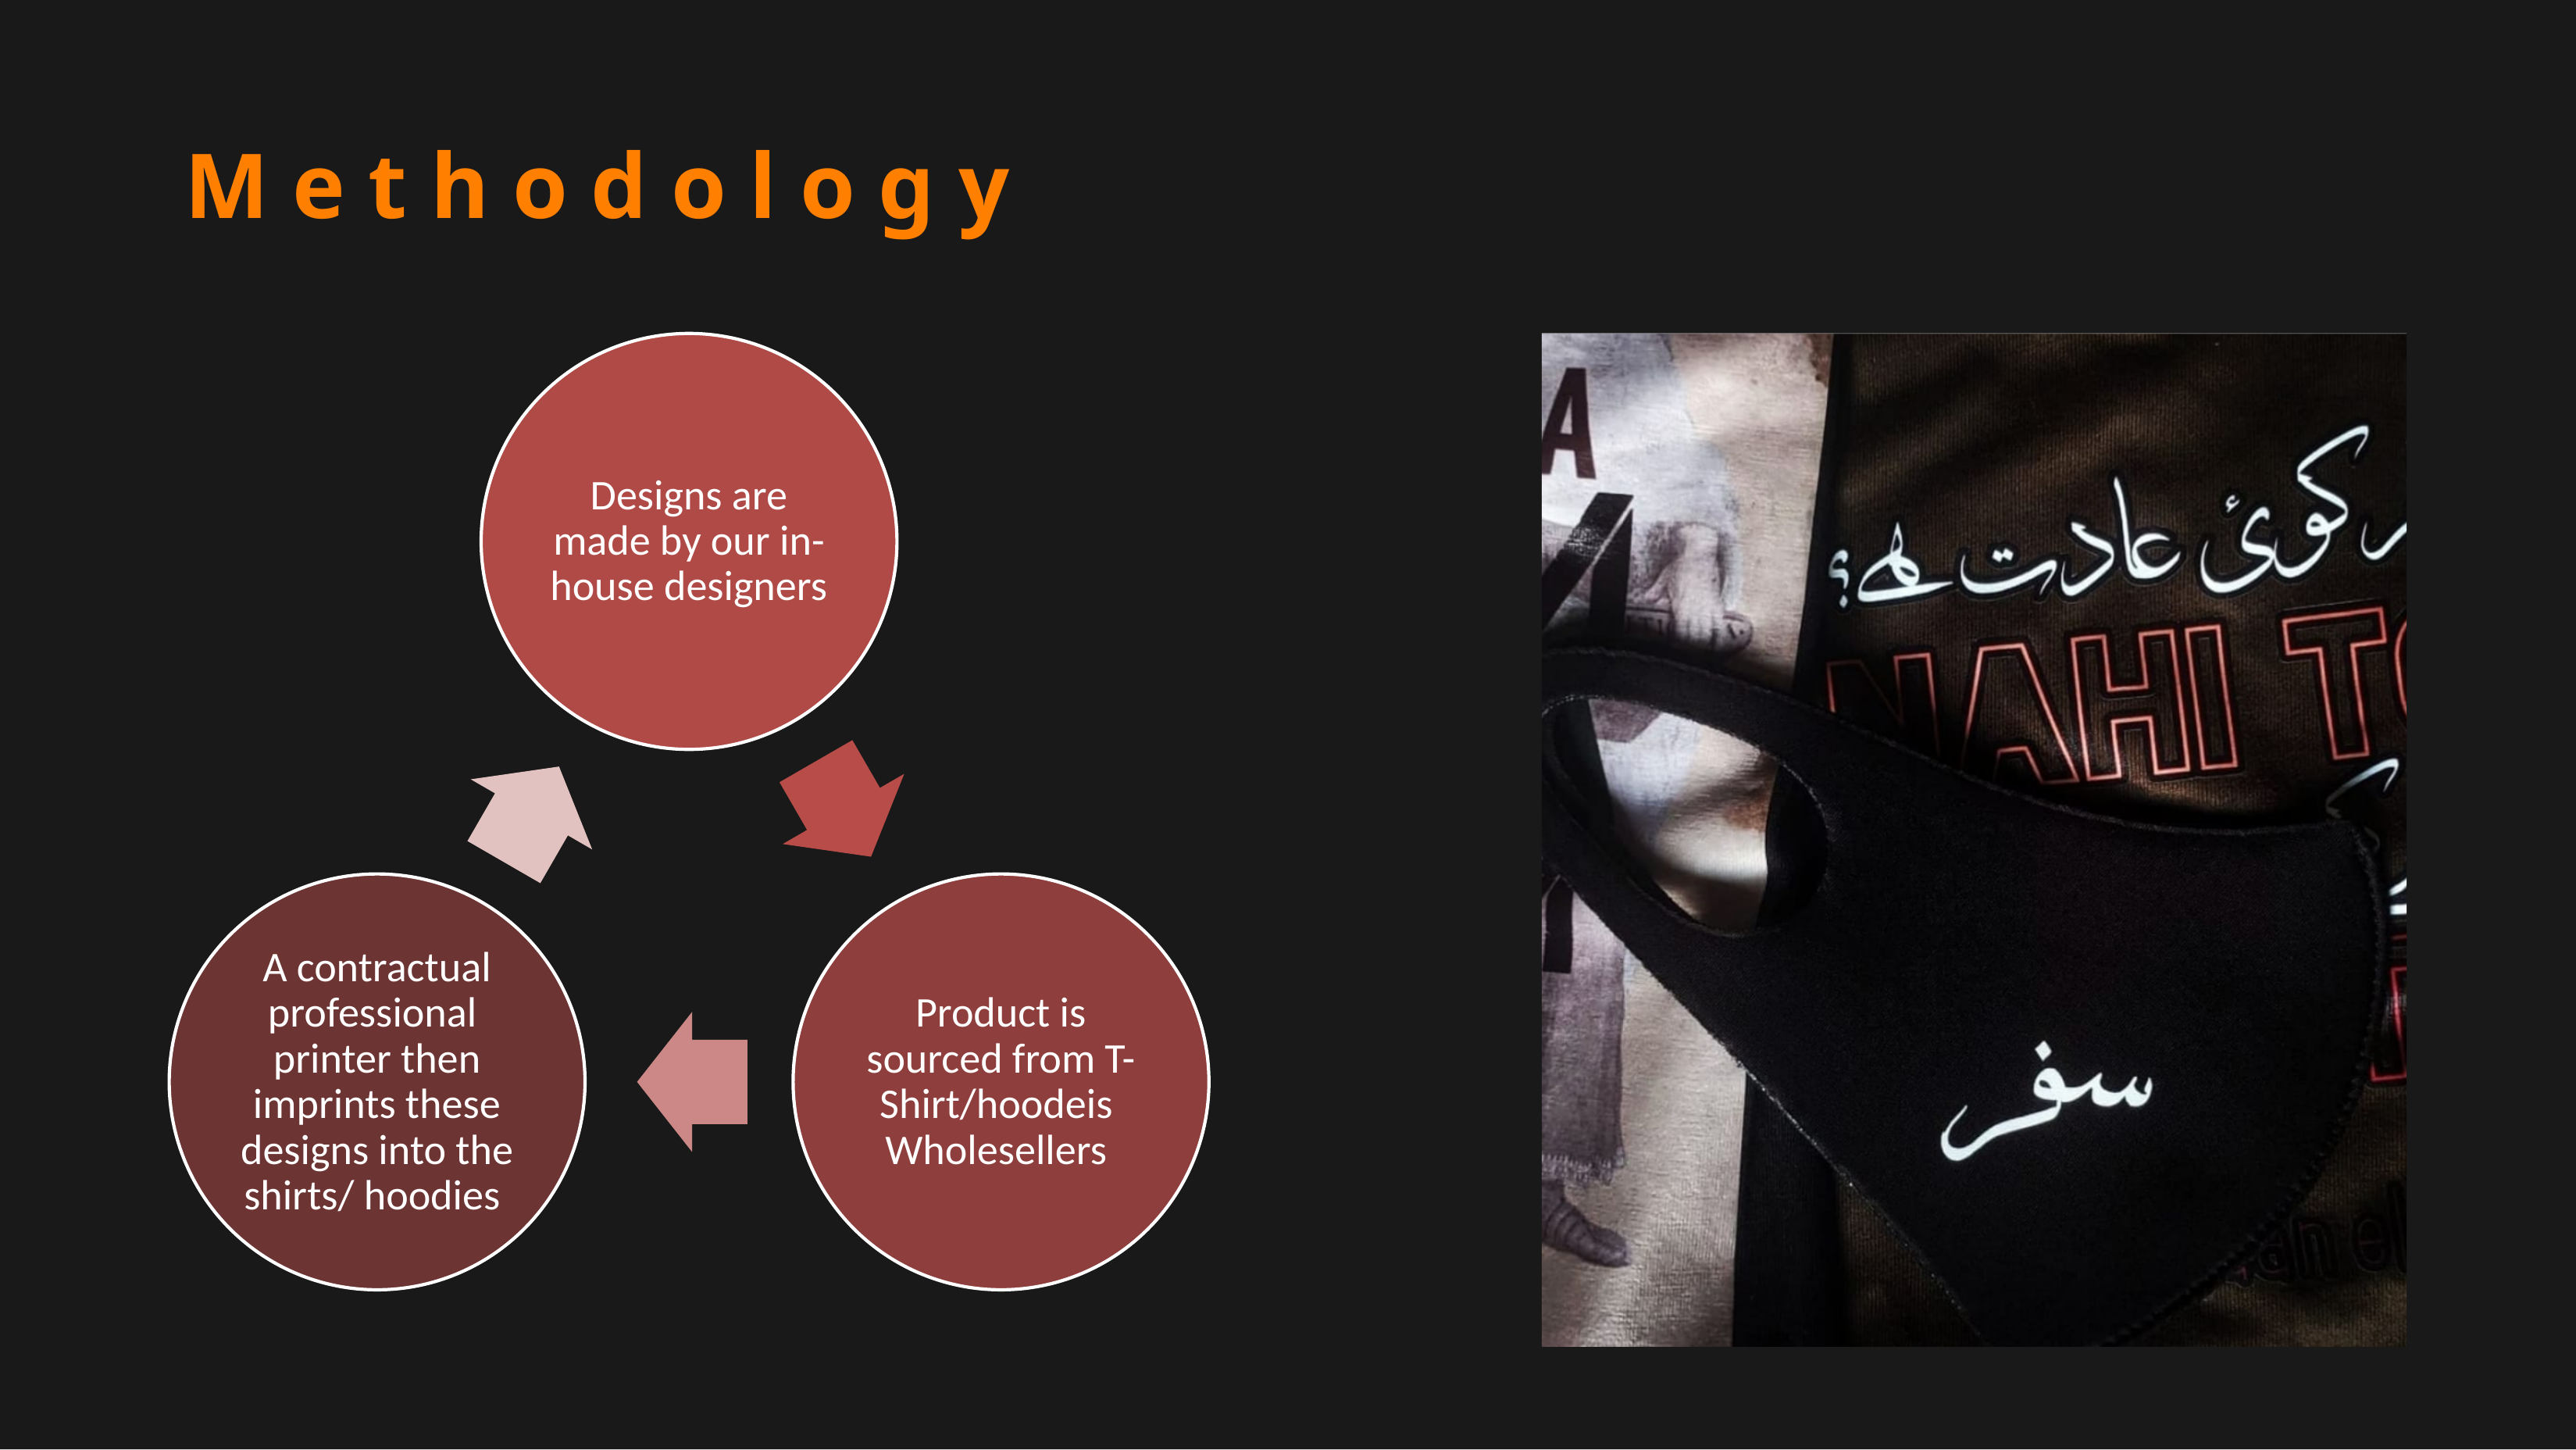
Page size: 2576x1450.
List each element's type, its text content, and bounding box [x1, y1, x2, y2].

picture [1467, 334, 2481, 1347]
title M e t h o d o l o g y [184, 129, 1780, 241]
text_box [128, 333, 1250, 1291]
